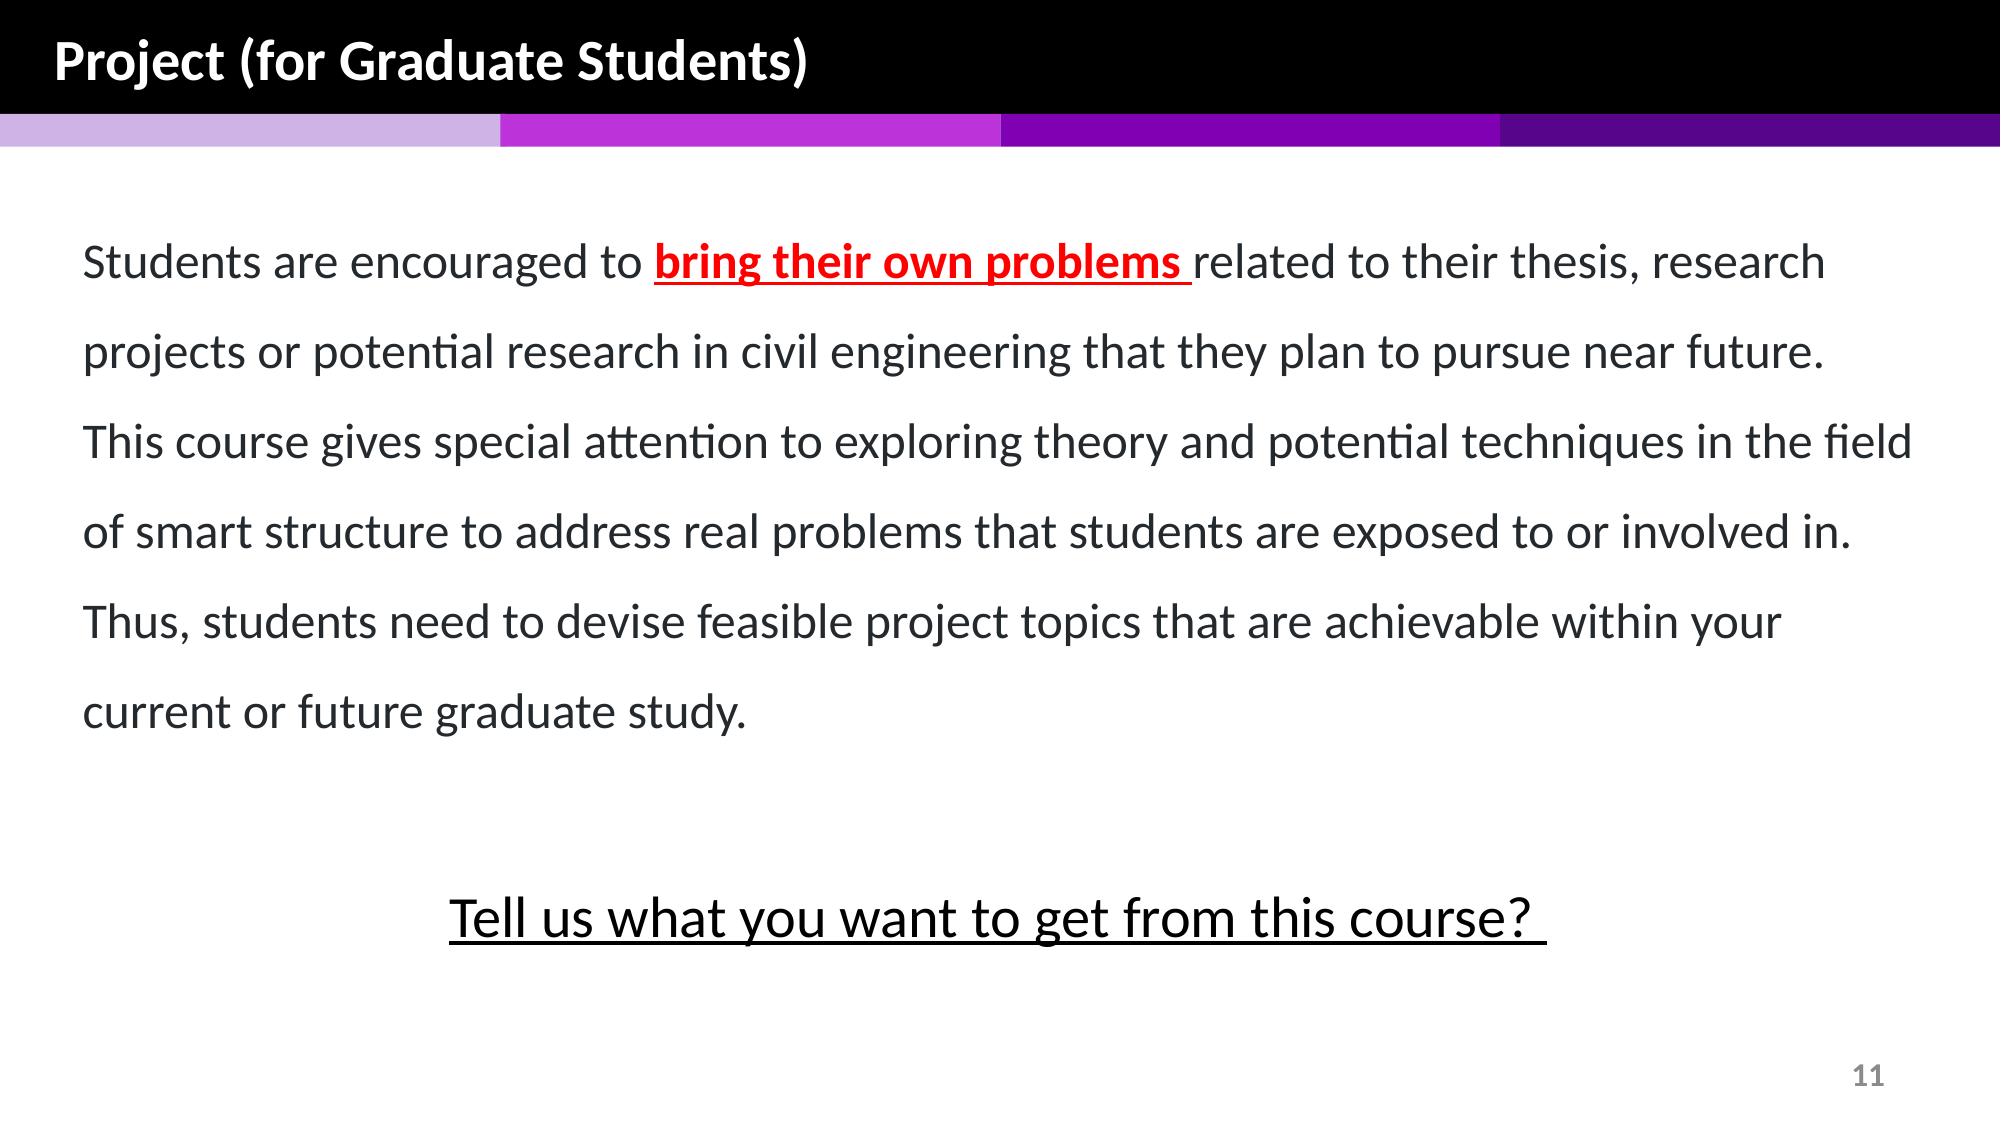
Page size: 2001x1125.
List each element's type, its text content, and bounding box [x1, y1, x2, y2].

text_box Students are encouraged to bring their own problems related to their thesis, research projects or potential research in civil engineering that they plan to pursue near future. This course gives special attention to exploring theory and potential techniques in the field of smart structure to address real problems that students are exposed to or involved in. Thus, students need to devise feasible project topics that are achievable within your current or future graduate study. [67, 191, 1933, 746]
text_box Tell us what you want to get from this course? [39, 871, 1957, 957]
list Project (for Graduate Students) [39, 1, 1964, 114]
